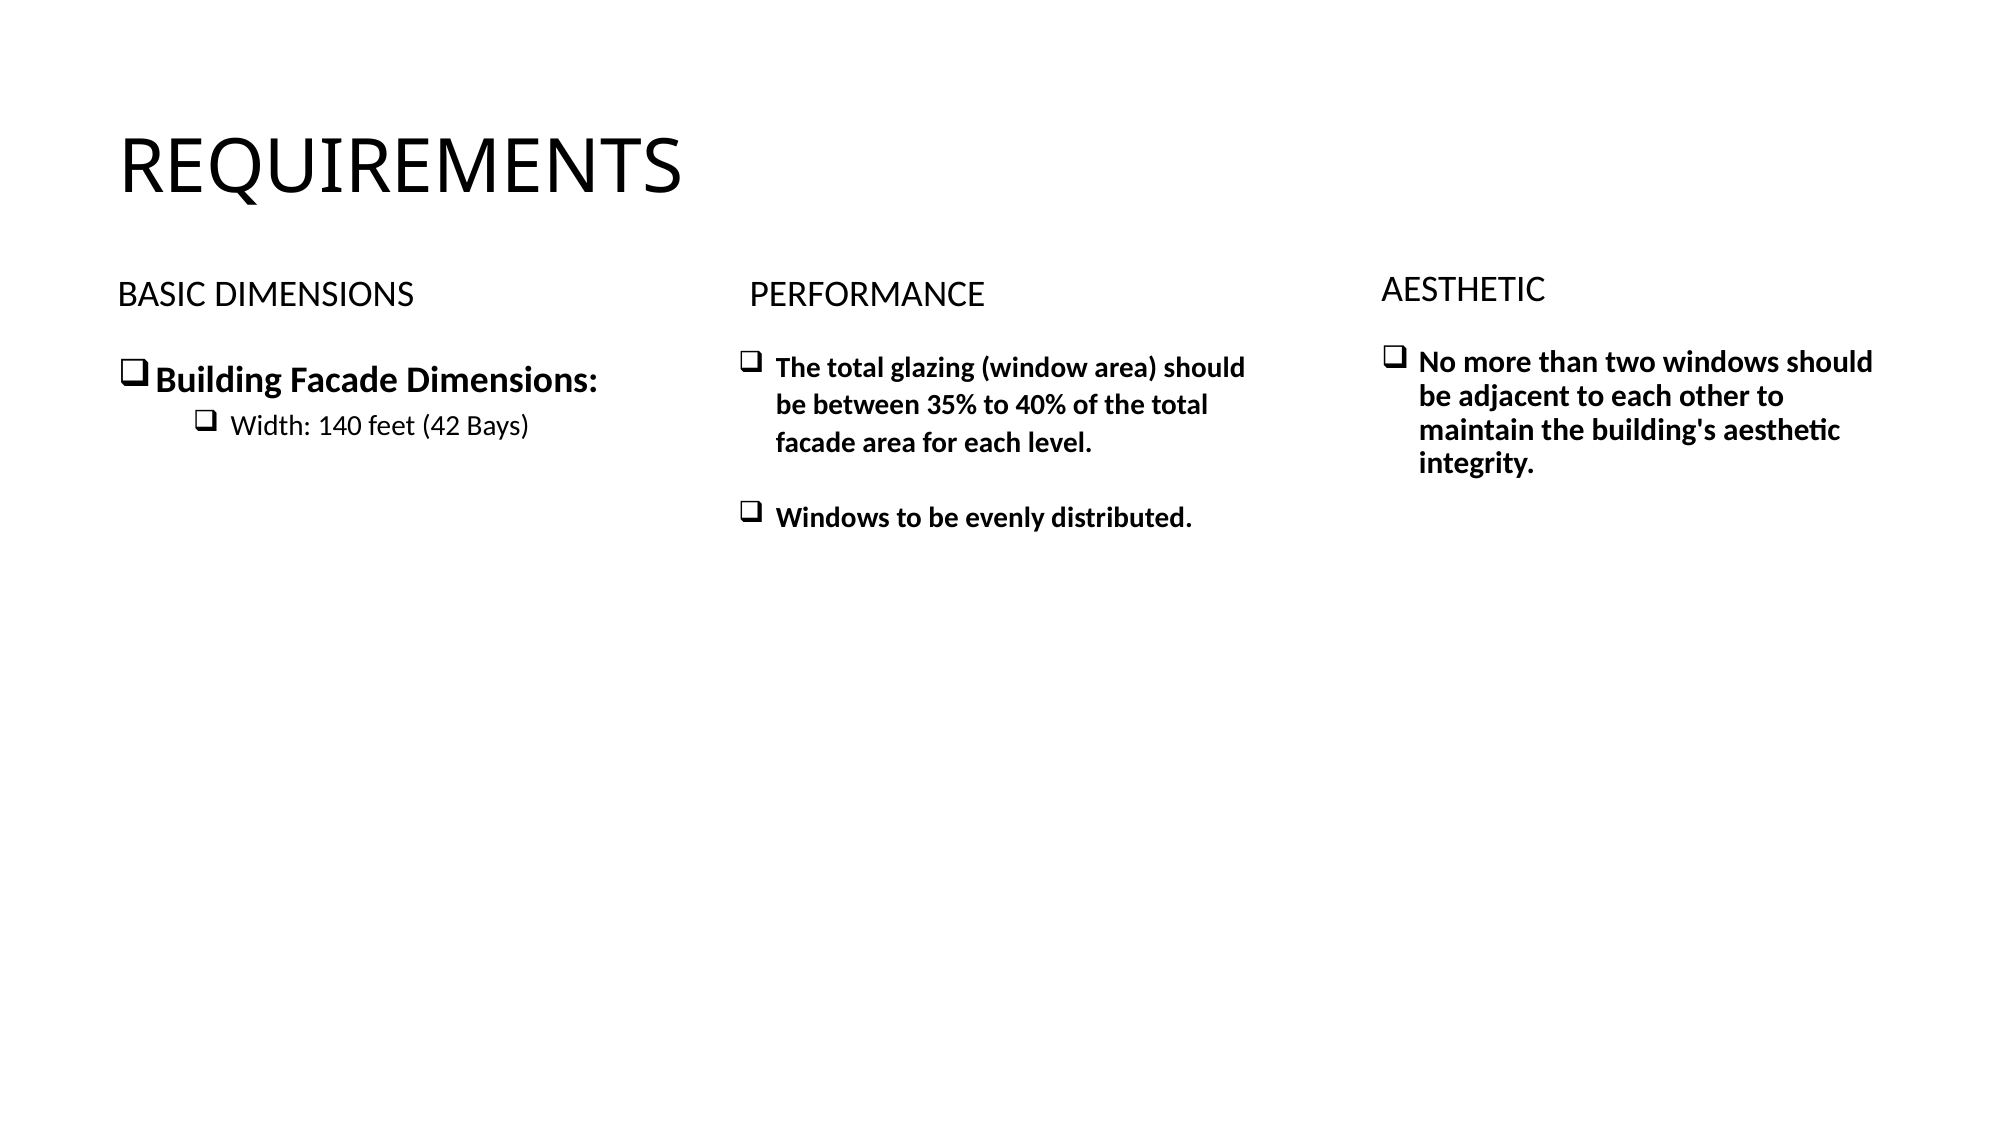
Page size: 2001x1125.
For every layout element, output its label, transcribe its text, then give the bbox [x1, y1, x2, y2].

text_box AESTHETIC [1366, 256, 1947, 317]
text_box BASIC DIMENSIONS [102, 261, 683, 322]
text_box No more than two windows should be adjacent to each other to maintain the building's aesthetic integrity. [1366, 338, 1906, 864]
text_box Building Facade Dimensions: Width: 140 feet (42 Bays) [103, 338, 643, 1053]
text_box PERFORMANCE [734, 261, 1327, 322]
text_box The total glazing (window area) should be between 35% to 40% of the total facade area for each level. Windows to be evenly distributed. [723, 338, 1263, 563]
title REQUIREMENTS [103, 59, 1897, 278]
